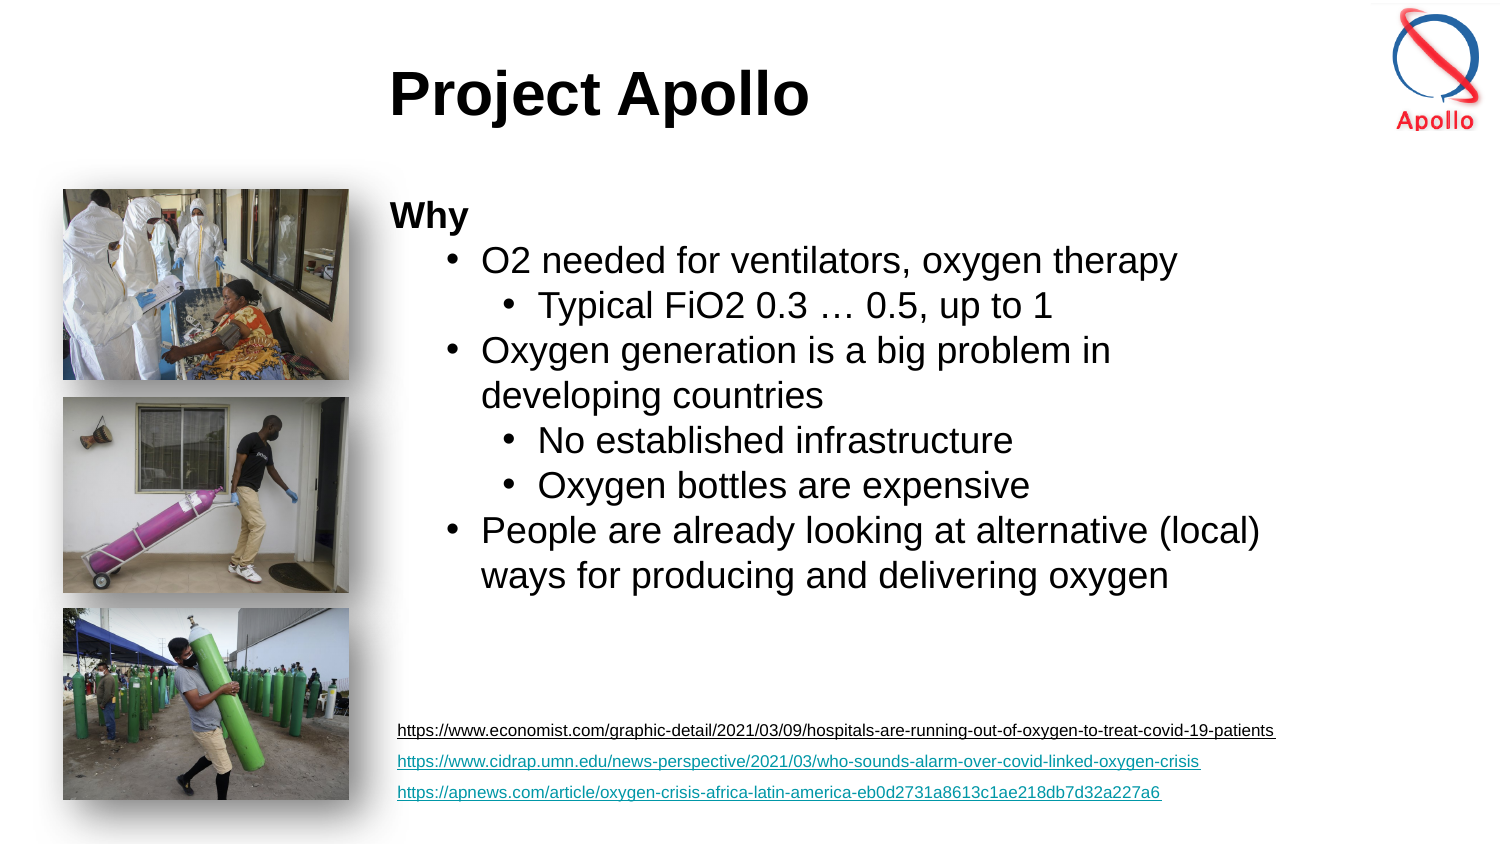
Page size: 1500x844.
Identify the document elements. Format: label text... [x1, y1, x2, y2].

picture [62, 189, 349, 380]
text_box Project Apollo [375, 45, 1030, 136]
picture [62, 608, 349, 800]
text_box Why O2 needed for ventilators, oxygen therapy Typical FiO2 0.3 … 0.5, up to 1 Oxygen generation is a big problem in developing countries No established infrastructure Oxygen bottles are expensive People are already looking at alternative (local) ways for producing and delivering oxygen [375, 183, 1292, 604]
text_box https://www.economist.com/graphic-detail/2021/03/09/hospitals-are-running-out-of-oxygen-to-treat-covid-19-patients https://www.cidrap.umn.edu/news-perspective/2021/03/who-sounds-alarm-over-covid-linked-oxygen-crisis https://apnews.com/article/oxygen-crisis-africa-latin-america-eb0d2731a8613c1ae218db7d32a227a6 [393, 702, 1296, 810]
picture [1370, 3, 1500, 132]
picture [62, 397, 349, 593]
